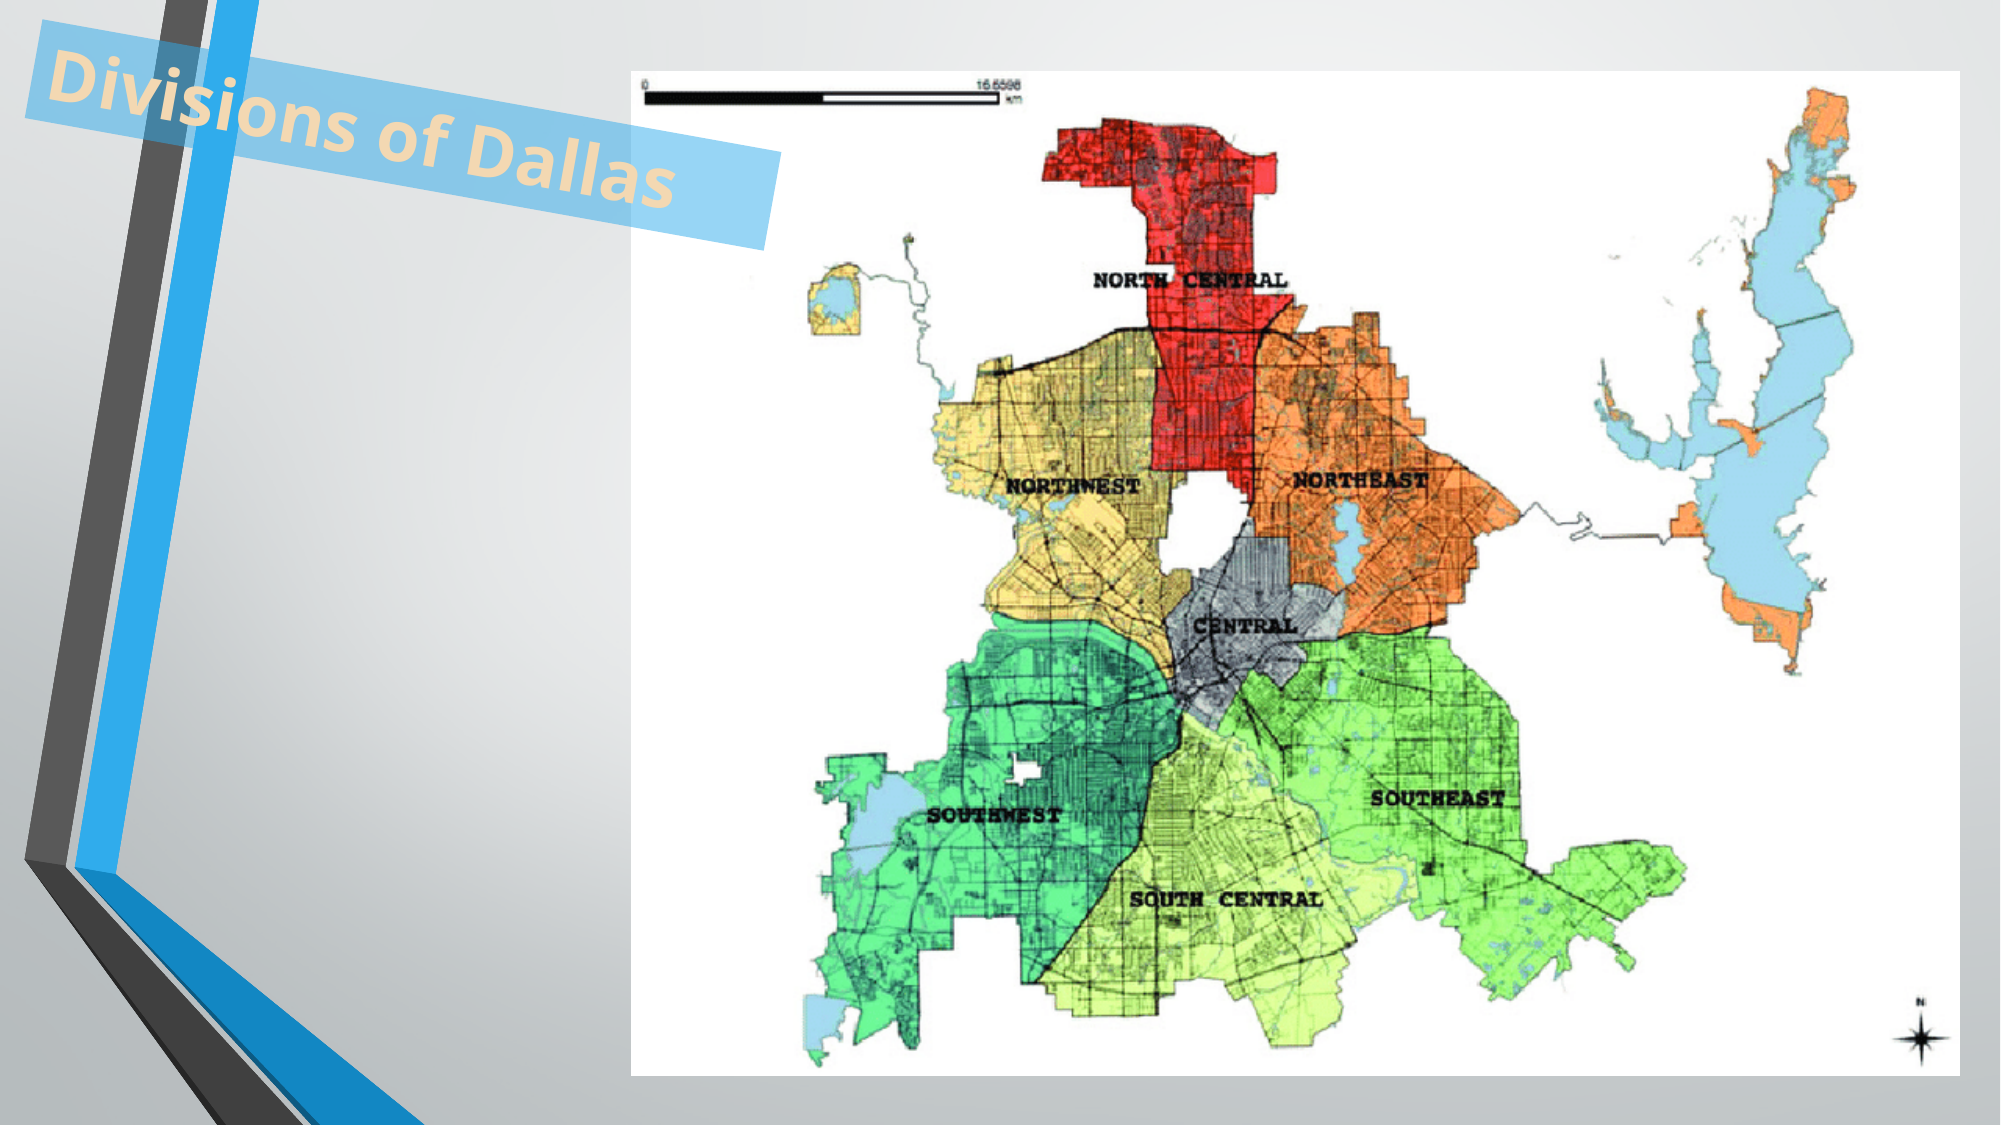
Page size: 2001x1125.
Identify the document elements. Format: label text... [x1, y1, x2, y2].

title Divisions of Dallas [425, 88, 630, 227]
picture [630, 70, 1960, 1077]
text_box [24, 0, 425, 1125]
